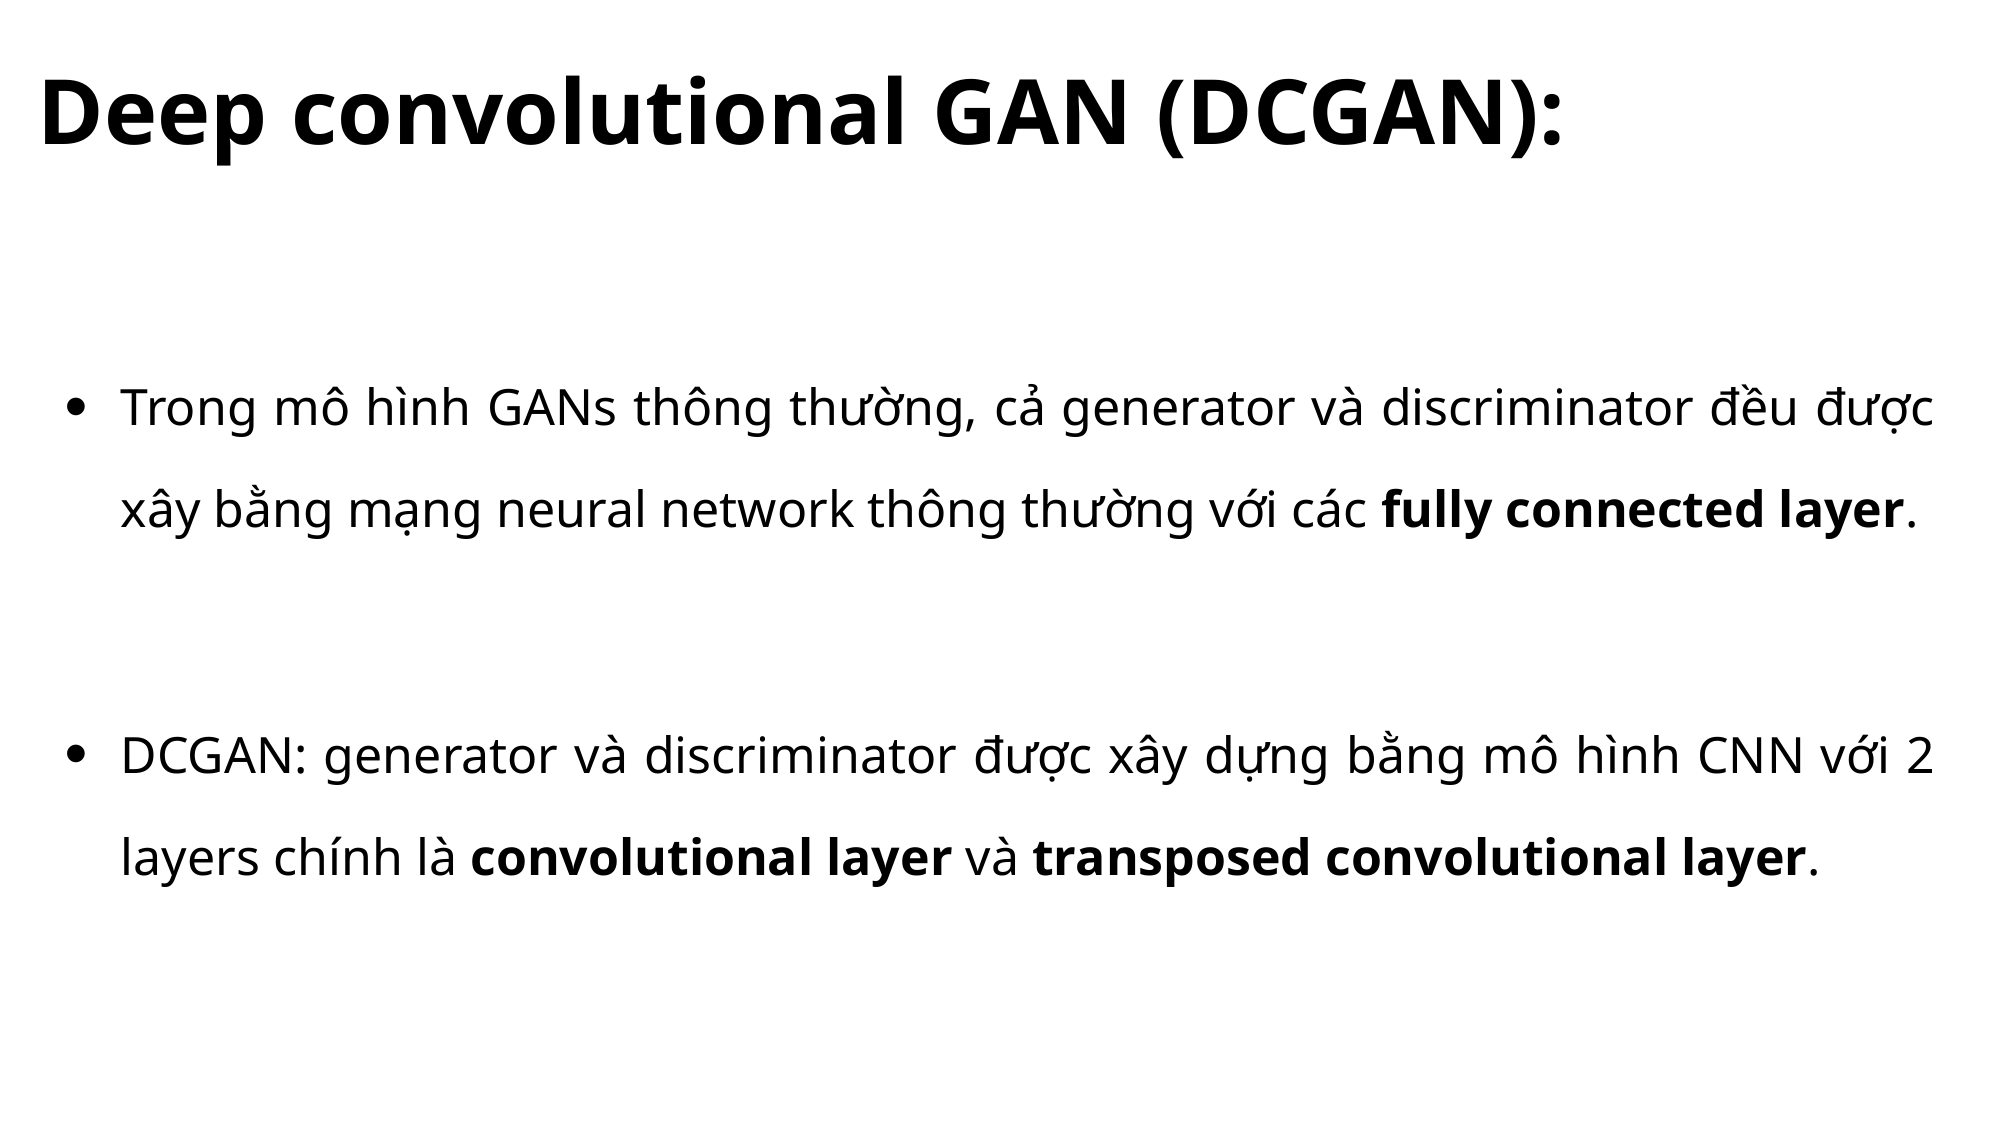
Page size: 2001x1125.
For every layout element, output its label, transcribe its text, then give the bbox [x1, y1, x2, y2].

title Deep convolutional GAN (DCGAN): [22, 15, 1748, 172]
list Trong mô hình GANs thông thường, cả generator và discriminator đều được xây bằng mạng neural network thông thường với các fully connected layer. DCGAN: generator và discriminator được xây dựng bằng mô hình CNN với 2 layers chính là convolutional layer và transposed convolutional layer. [49, 326, 1951, 944]
